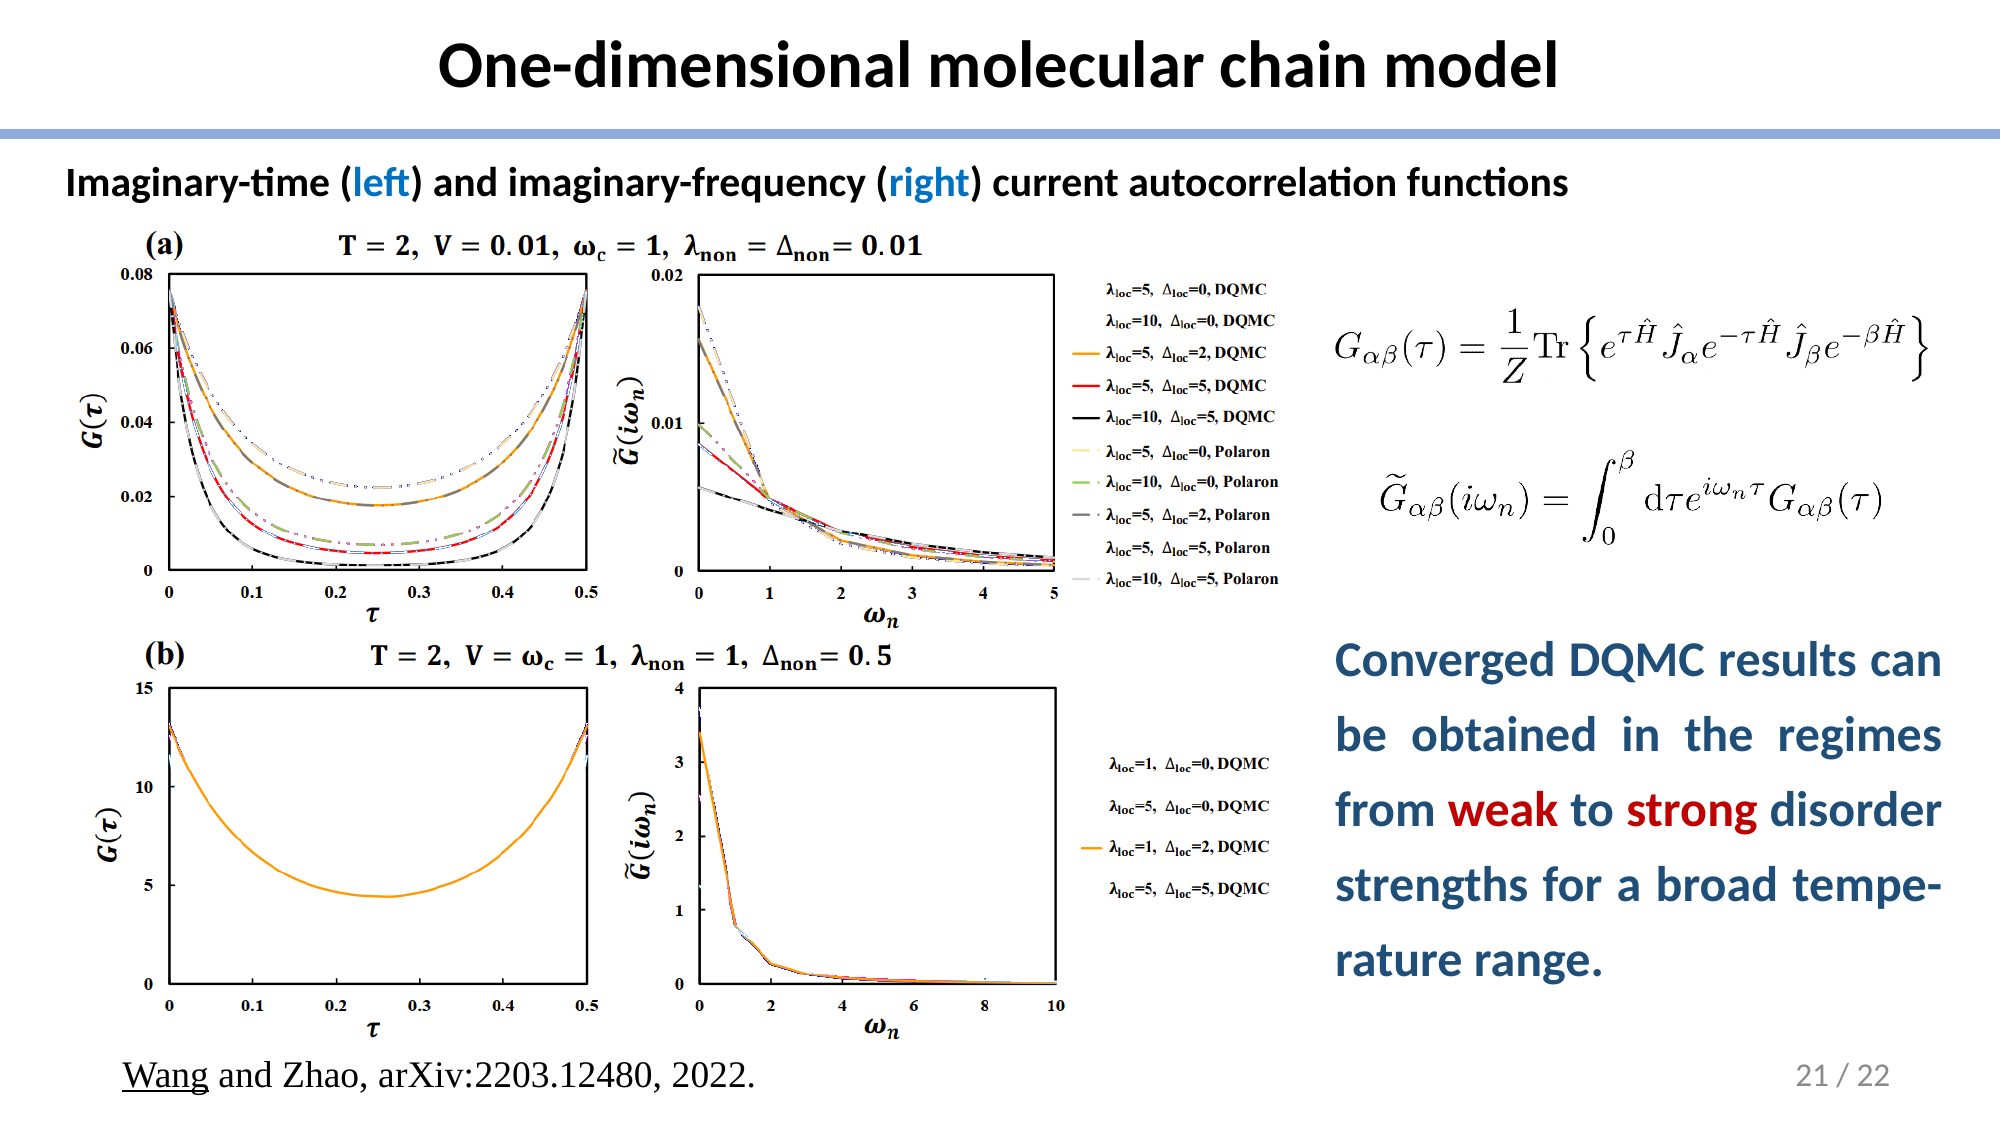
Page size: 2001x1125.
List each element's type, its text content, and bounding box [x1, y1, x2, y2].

slide_number 20 [1606, 1042, 1844, 1103]
title One-dimensional molecular chain model [38, 0, 1961, 144]
picture [79, 227, 1280, 1043]
text_box Converged DQMC results can be obtained in the regimes from weak to strong disorder strengths for a broad tempe-rature range. [1355, 639, 1924, 960]
text_box Wang and Zhao, arXiv:2203.12480, 2022. [107, 1042, 1301, 1103]
picture [1329, 300, 1931, 391]
picture [1377, 446, 1884, 548]
